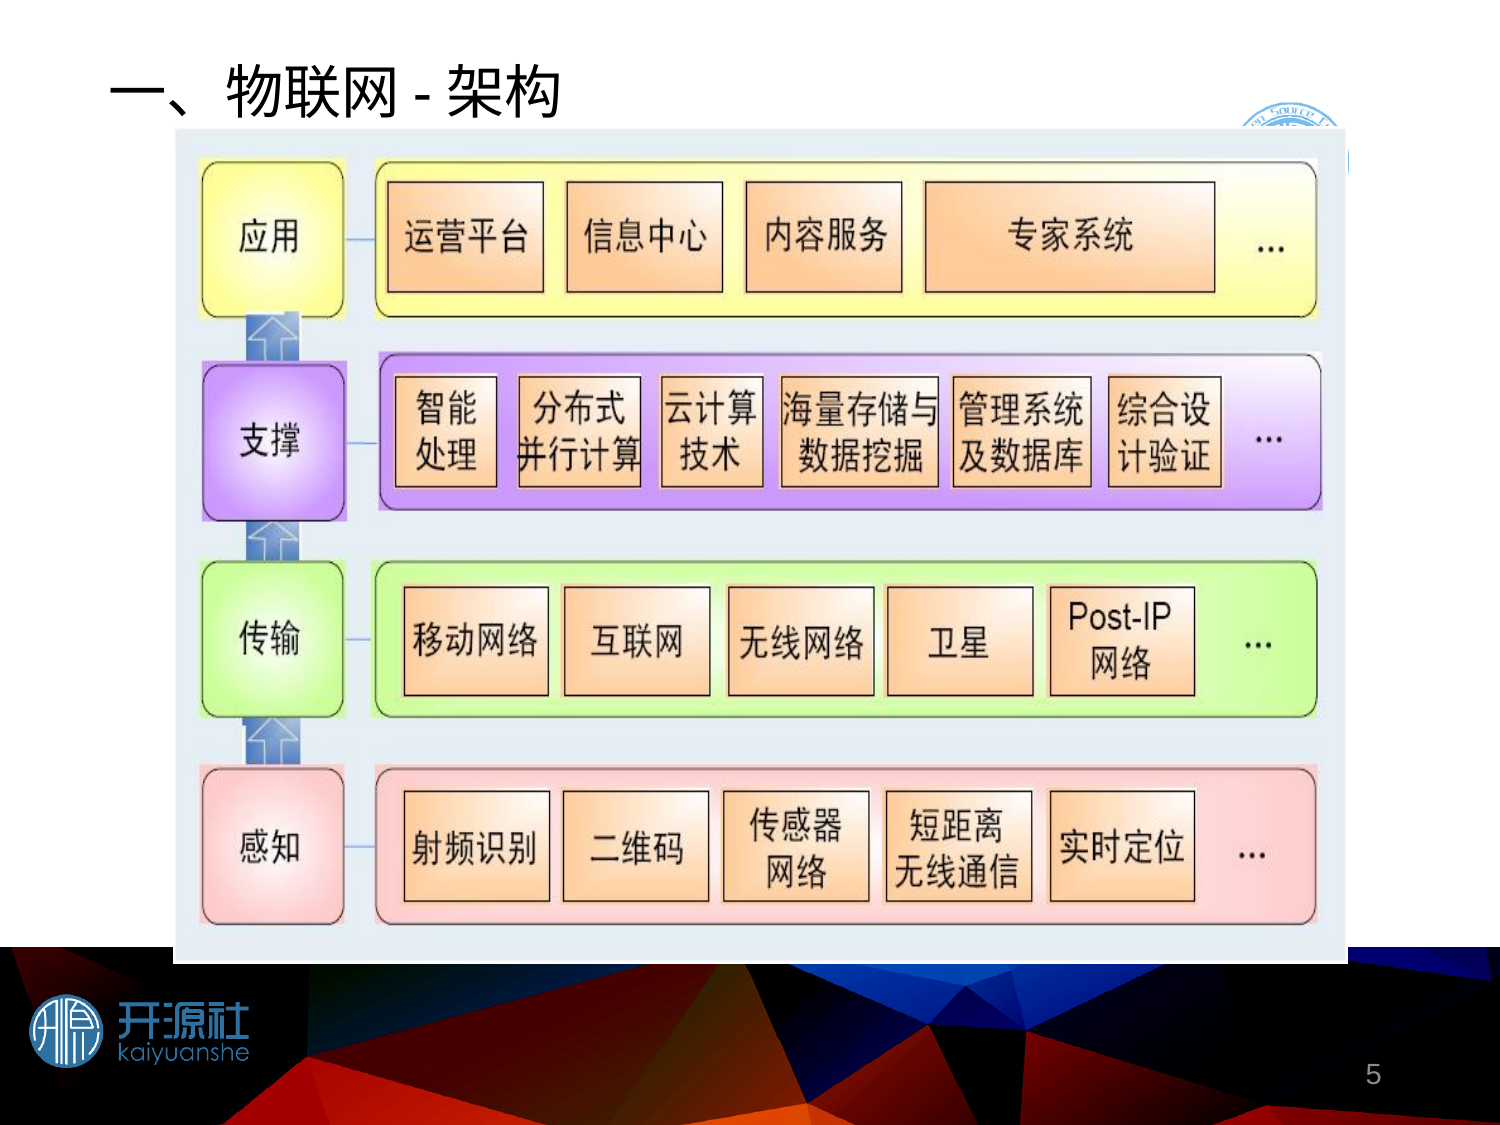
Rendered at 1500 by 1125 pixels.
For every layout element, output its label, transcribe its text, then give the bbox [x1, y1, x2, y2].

picture [0, 81, 1500, 1125]
slide_number 5 [1059, 1042, 1397, 1103]
title 一、物联网-架构 [93, 15, 1388, 175]
